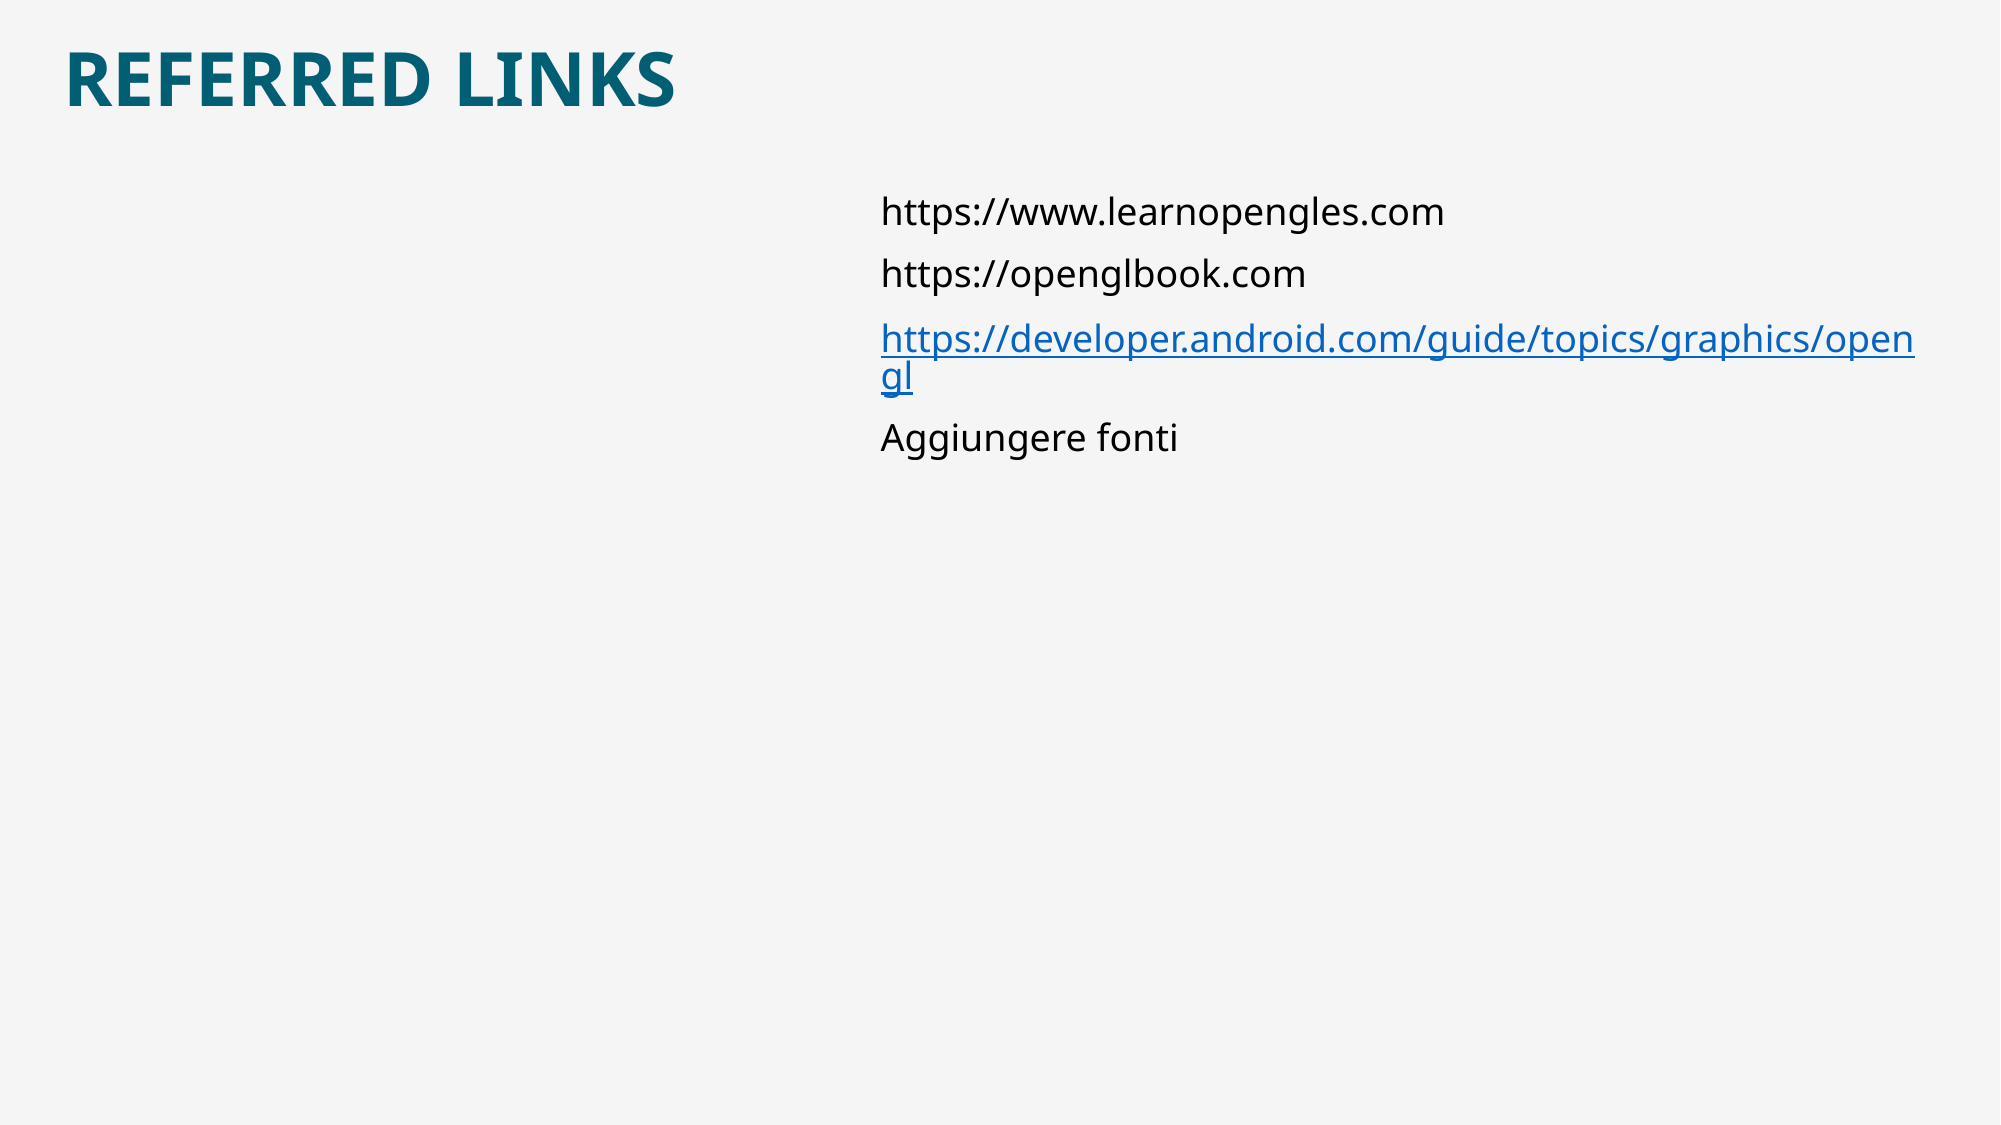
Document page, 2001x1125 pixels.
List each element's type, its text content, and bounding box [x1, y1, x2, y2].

title REFERRED LINKS [48, 22, 1938, 142]
list https://www.learnopengles.com https://openglbook.com https://developer.android.com/guide/topics/graphics/opengl Aggiungere fonti [865, 185, 1938, 1043]
